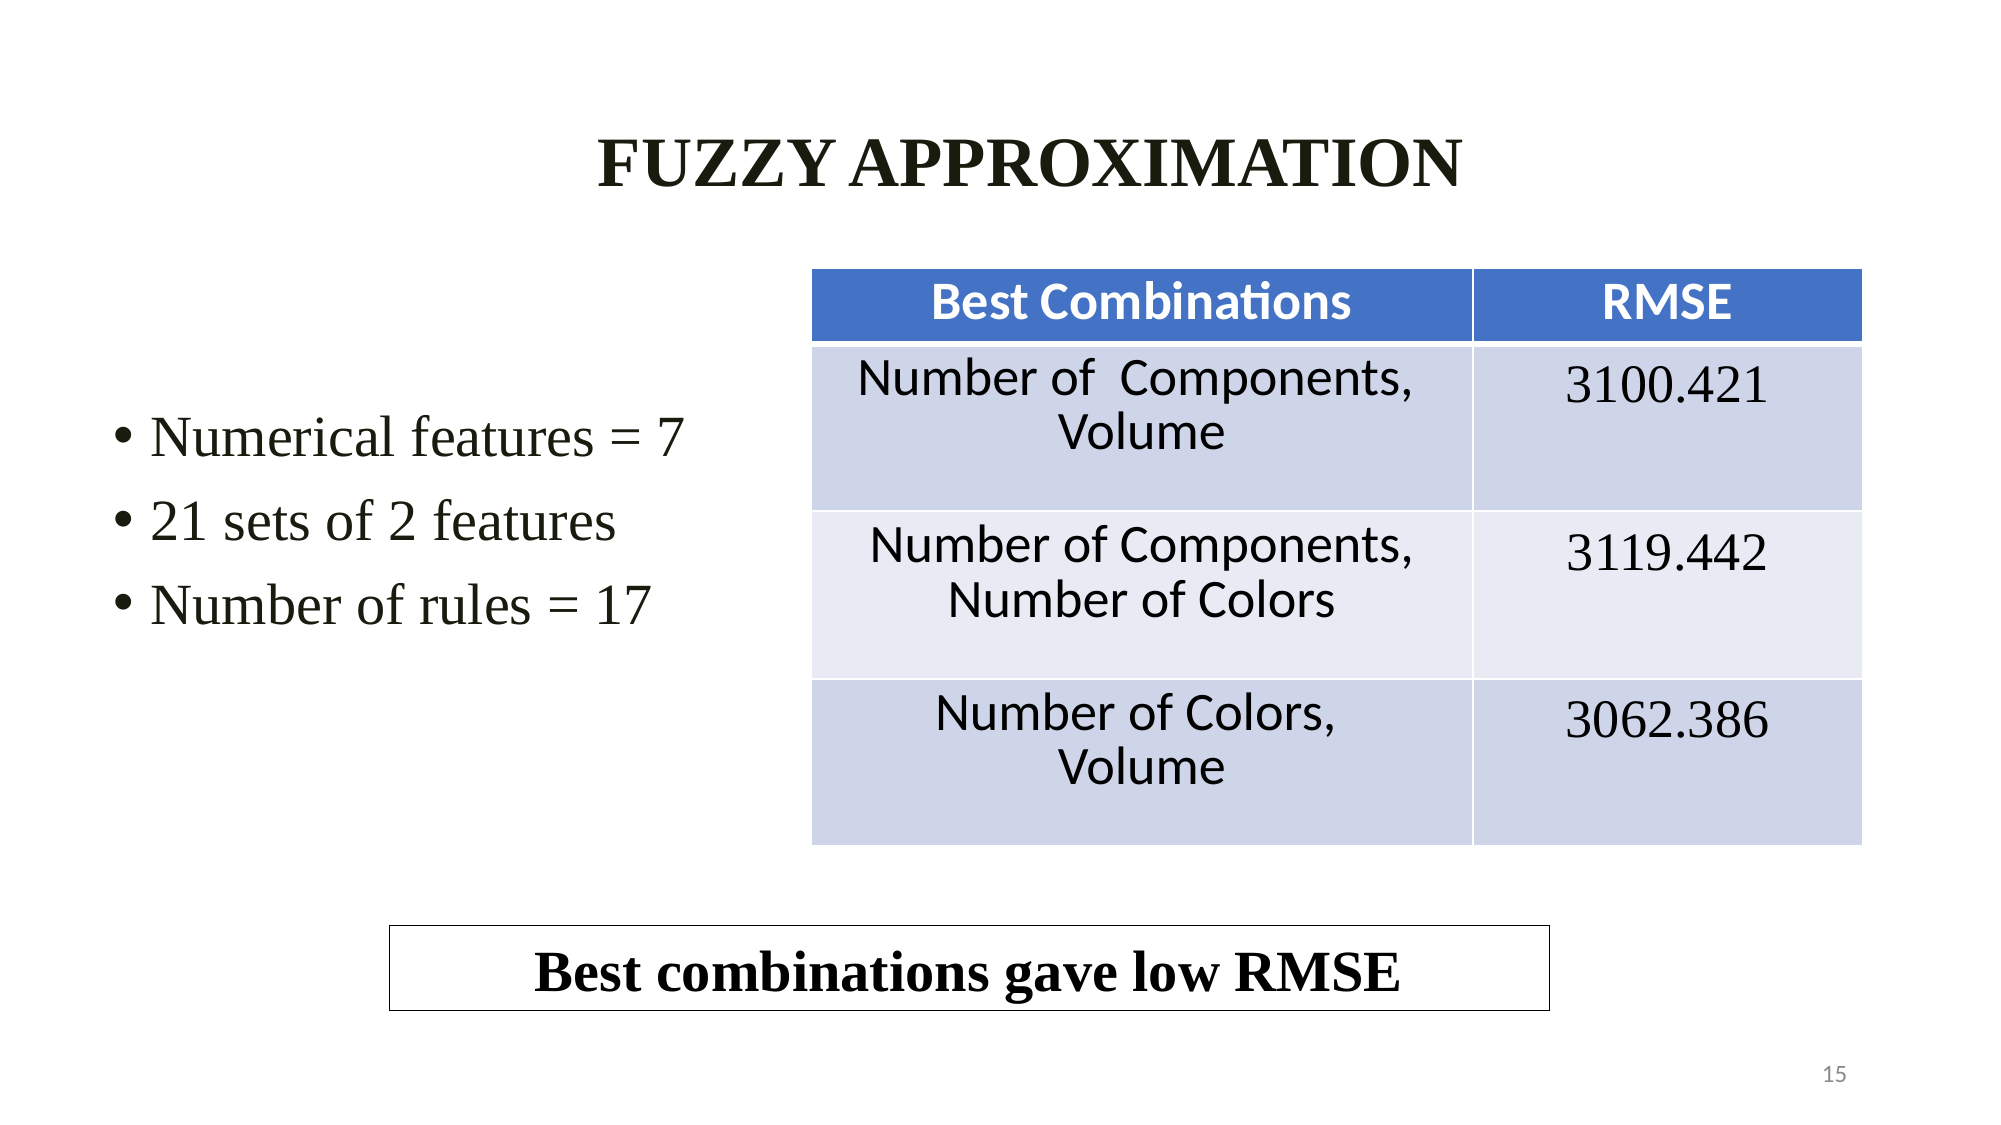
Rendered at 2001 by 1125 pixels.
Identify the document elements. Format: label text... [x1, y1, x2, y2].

table_cell Number of Components, Volume [812, 347, 1472, 510]
table_cell 3100.421 [1474, 347, 1862, 510]
title FUZZY APPROXIMATION [132, 64, 1618, 263]
table_header Best Combinations [812, 269, 1472, 341]
text_box Best combinations gave low RMSE [389, 925, 1550, 1011]
table_cell Number of Colors, Volume [812, 680, 1472, 845]
table_header RMSE [1474, 269, 1862, 341]
table_cell Number of Components, Number of Colors [812, 512, 1472, 678]
table_cell 3119.442 [1474, 512, 1862, 678]
list Numerical features = 7 21 sets of 2 features Number of rules = 17 [98, 399, 756, 969]
slide_number 15 [1412, 1042, 1863, 1103]
table_cell 3062.386 [1474, 680, 1862, 845]
